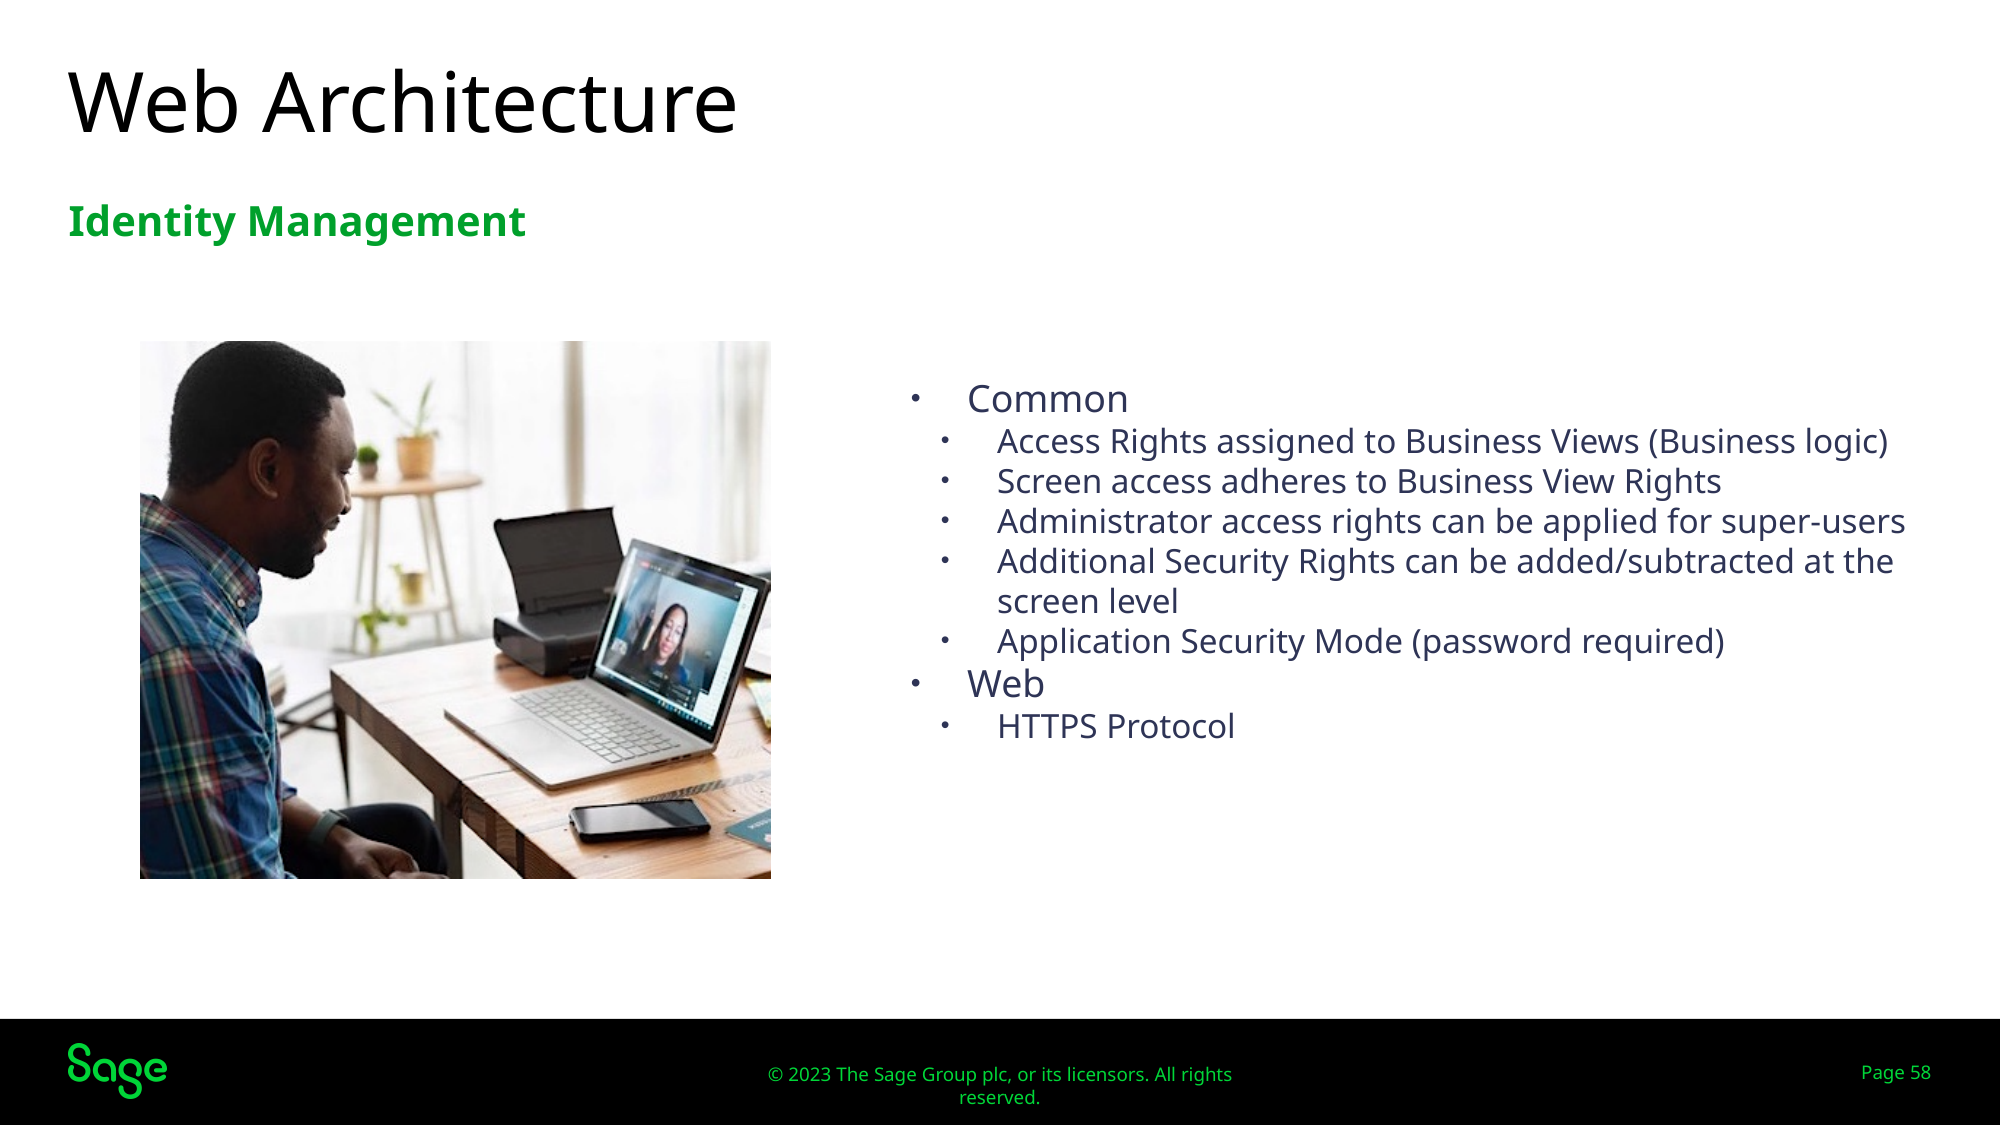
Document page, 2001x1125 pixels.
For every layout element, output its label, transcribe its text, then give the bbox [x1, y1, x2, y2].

title Web Architecture [67, 49, 1930, 147]
picture [140, 341, 771, 879]
text_box Common Access Rights assigned to Business Views (Business logic) Screen access adheres to Business View Rights Administrator access rights can be applied for super-users Additional Security Rights can be added/subtracted at the screen level Application Security Mode (password required) Web HTTPS Protocol [896, 368, 1930, 753]
picture [68, 1043, 167, 1099]
list Identity Management [68, 186, 1930, 259]
slide_number Page 58 [1809, 1043, 1947, 1104]
